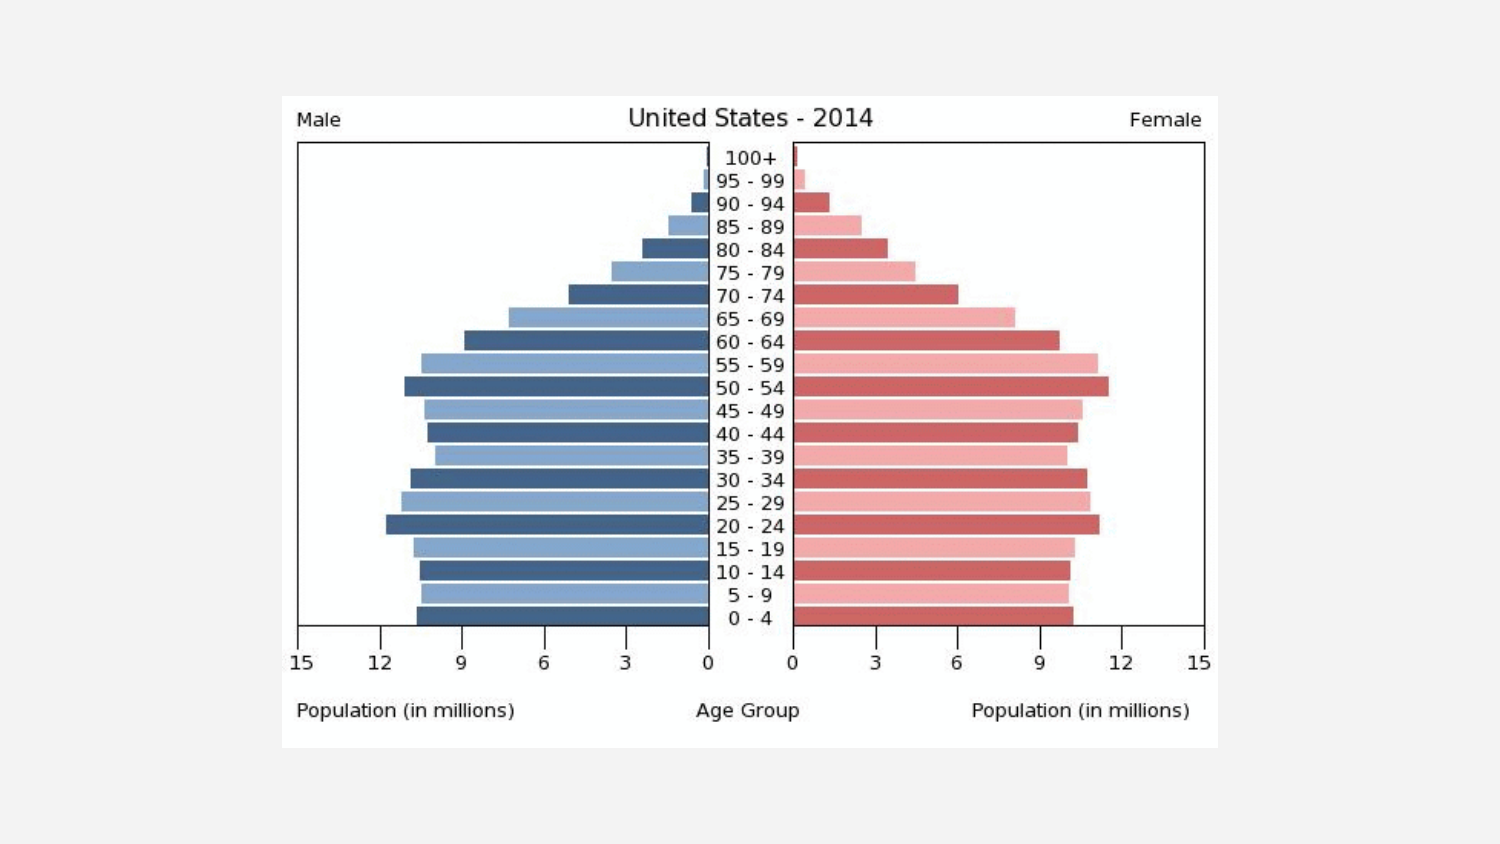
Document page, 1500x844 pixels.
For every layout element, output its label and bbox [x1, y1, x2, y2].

picture [282, 95, 1218, 748]
